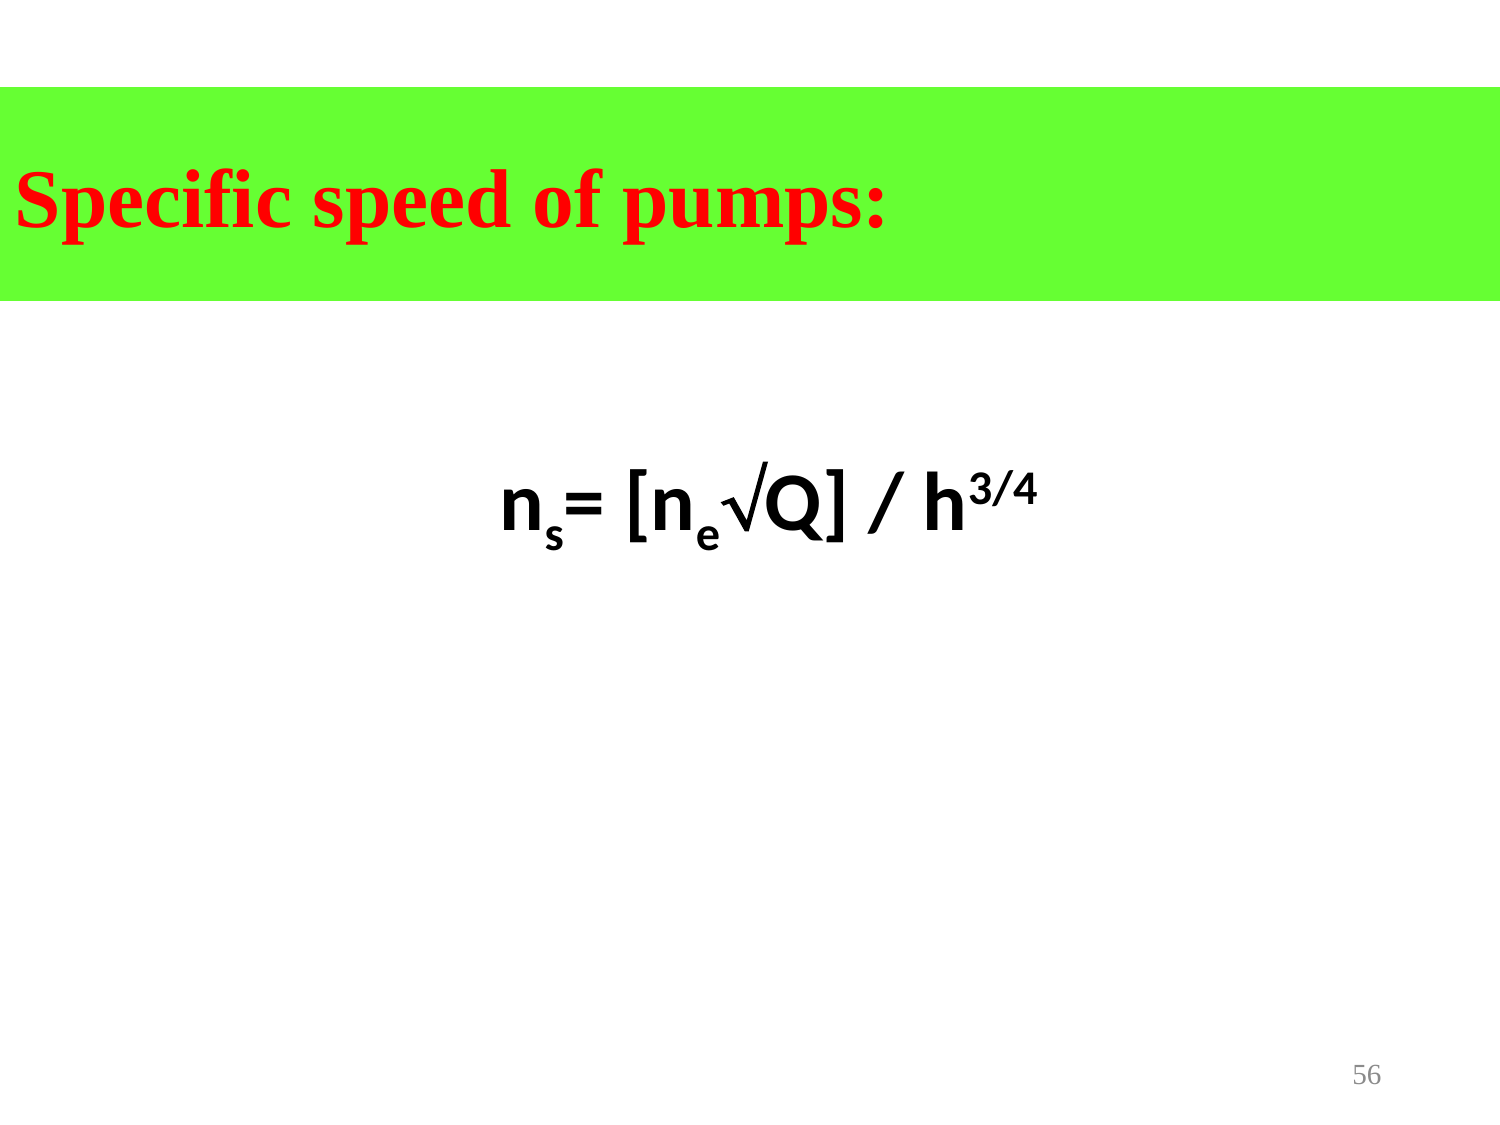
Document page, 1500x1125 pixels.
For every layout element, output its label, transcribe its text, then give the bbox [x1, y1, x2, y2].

text_box Specific speed of pumps: [0, 87, 1500, 300]
slide_number 56 [1059, 1042, 1397, 1103]
list ns= [neQ] / h3/4 [112, 324, 1425, 713]
